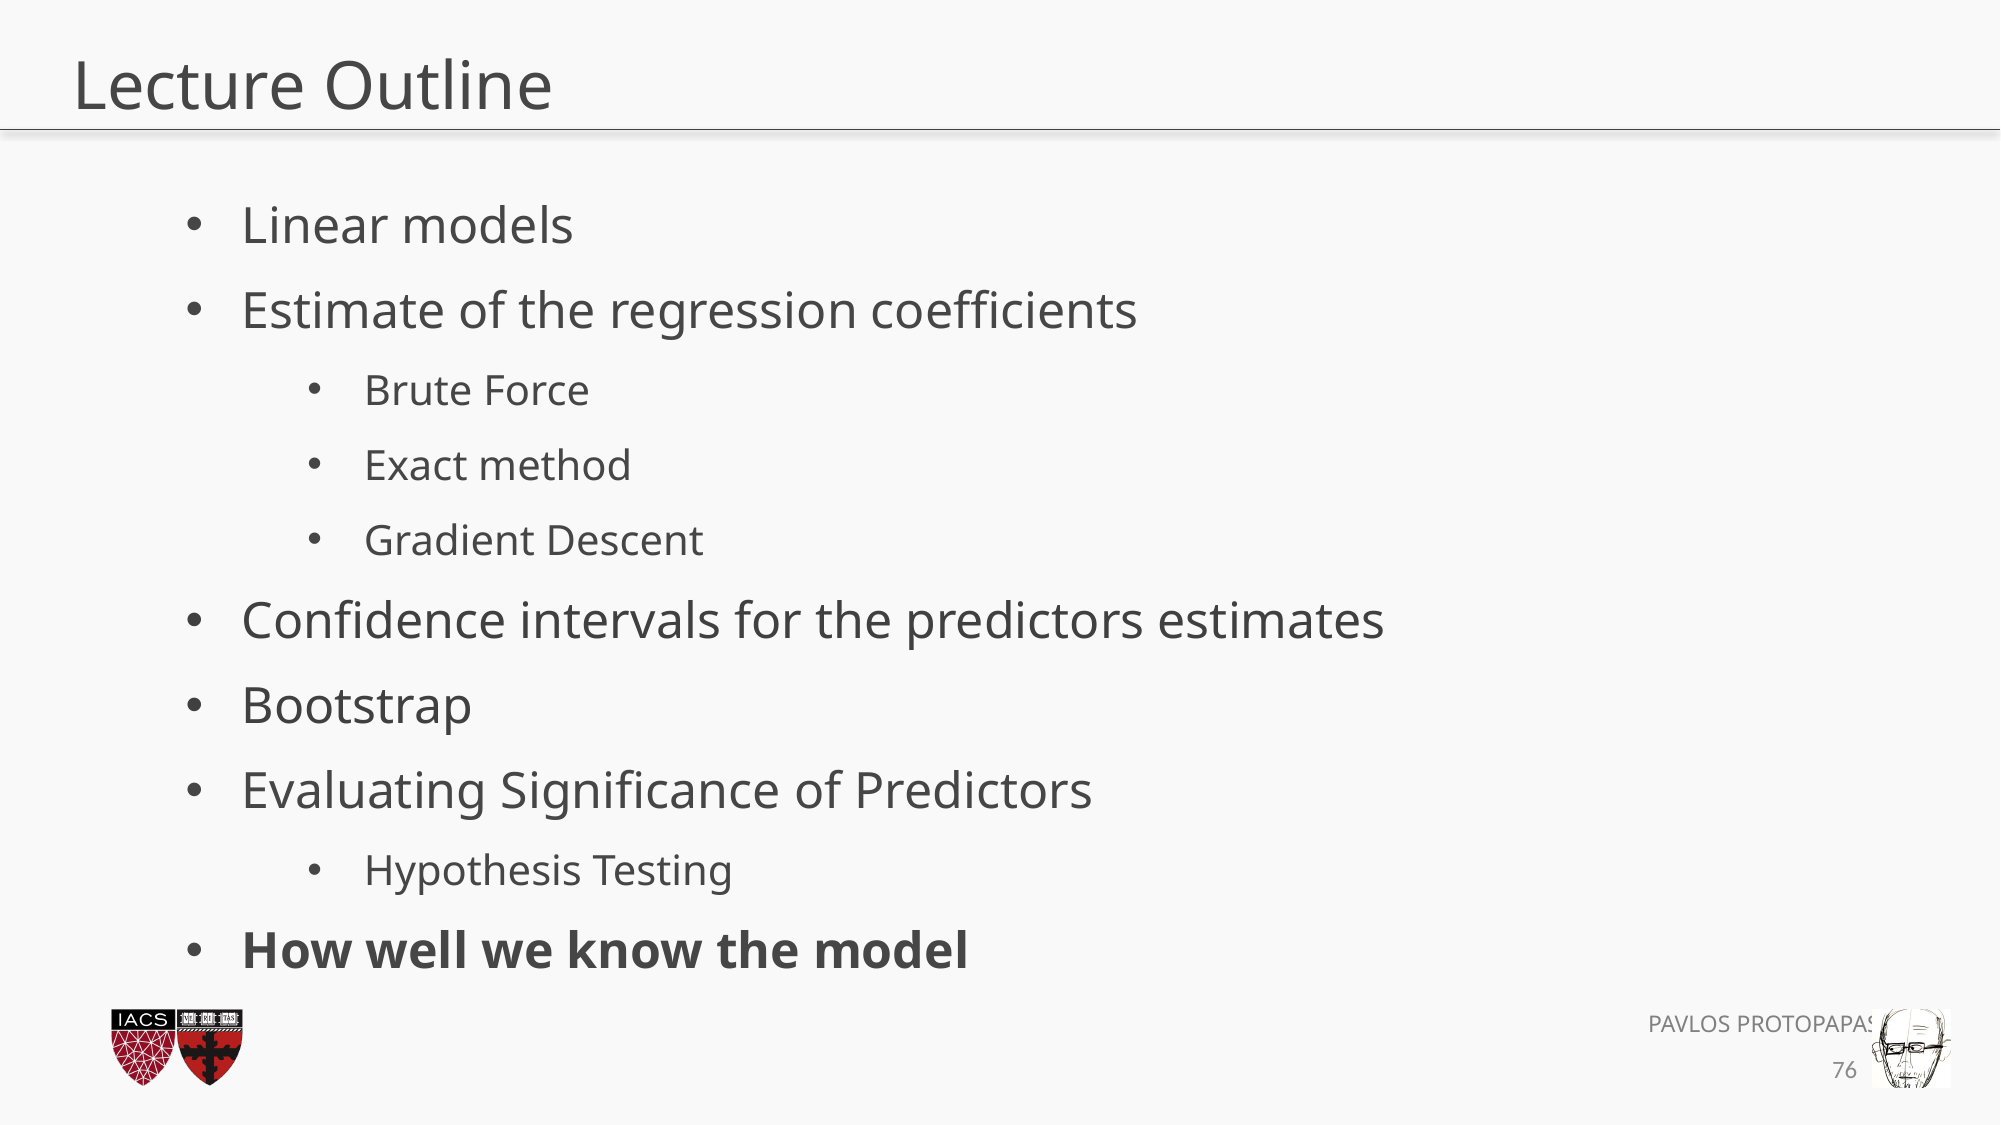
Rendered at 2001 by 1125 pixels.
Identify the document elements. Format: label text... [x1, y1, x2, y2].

picture [1872, 1009, 1951, 1088]
title Lecture Outline [57, 35, 1943, 162]
picture [109, 1009, 243, 1086]
slide_number 75 [1405, 1038, 1873, 1099]
